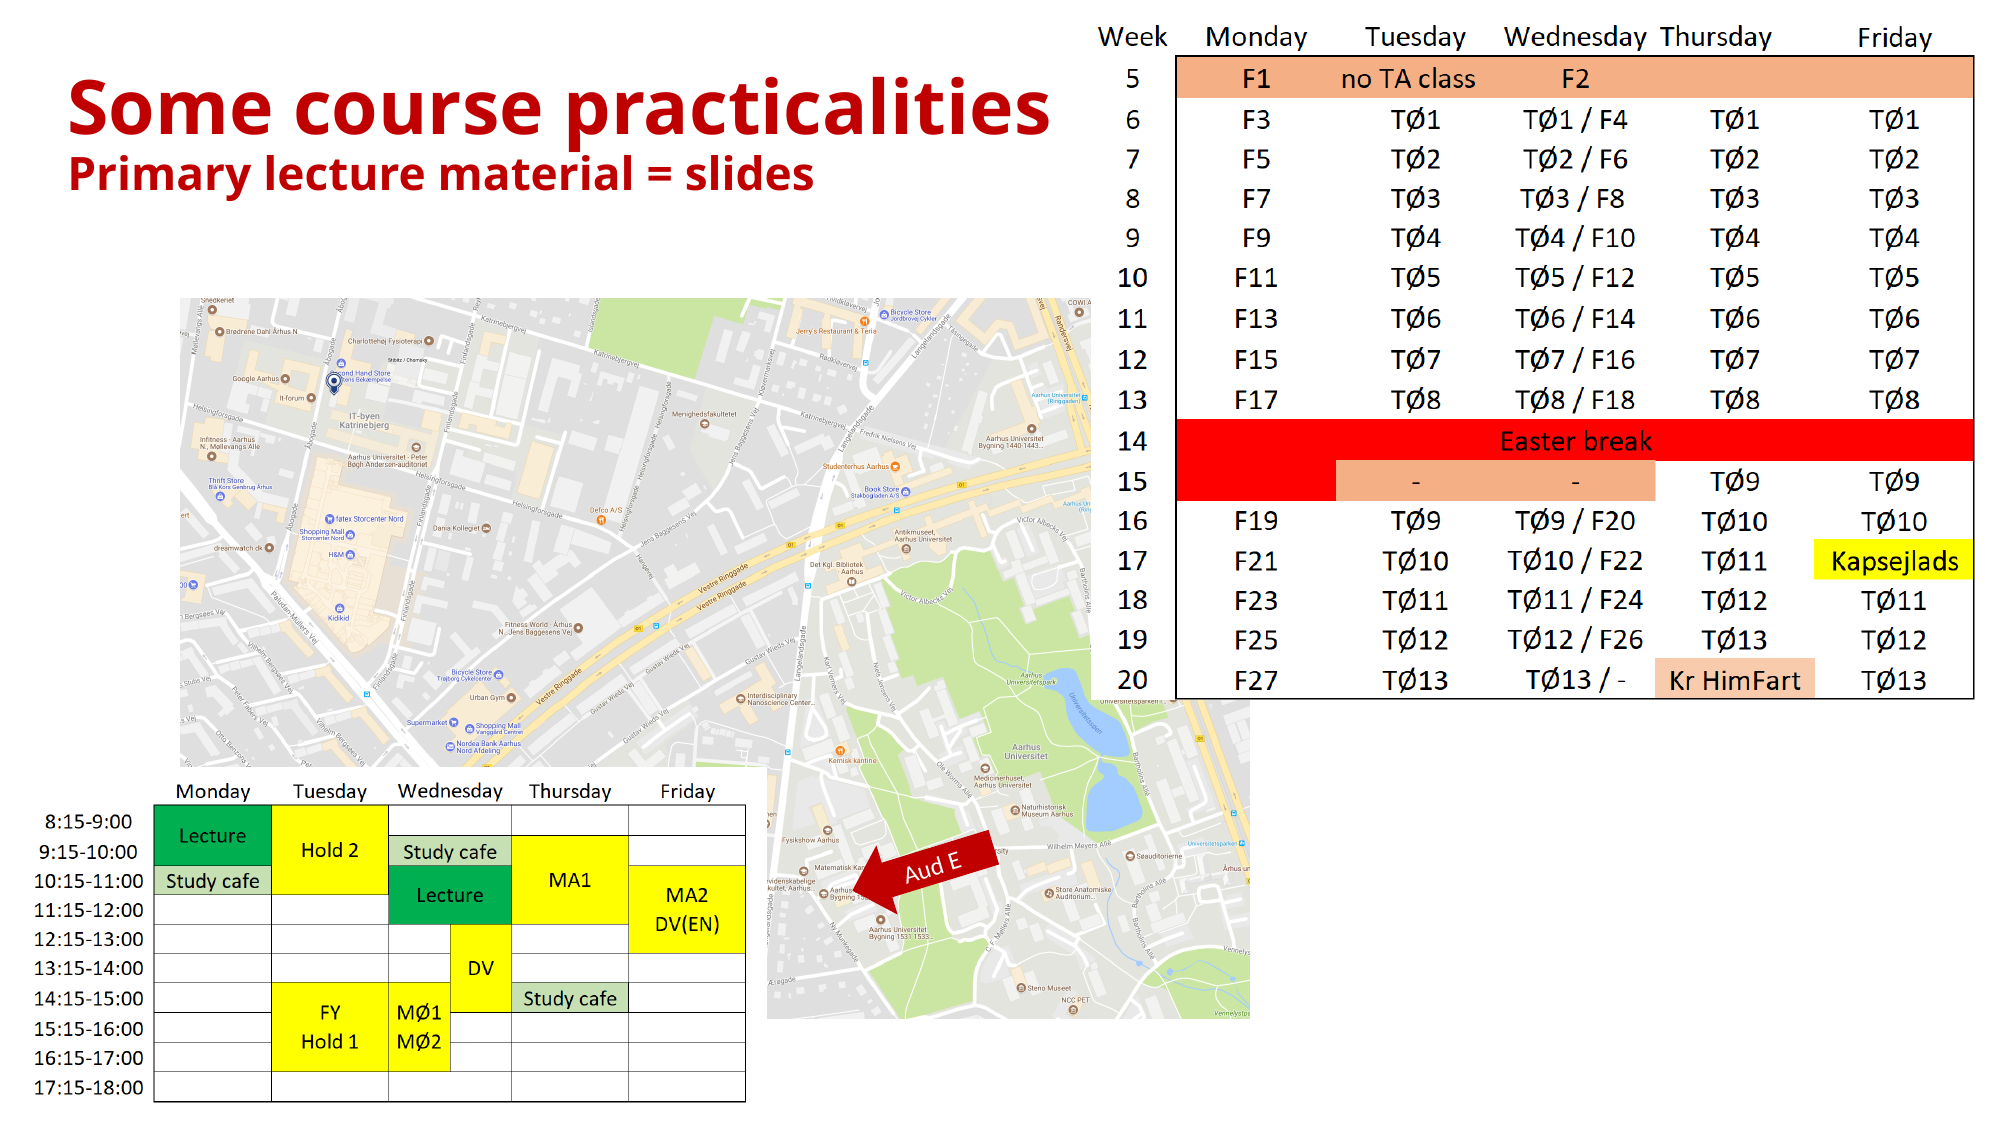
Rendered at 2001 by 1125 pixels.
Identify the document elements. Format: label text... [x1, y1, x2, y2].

text_box [5, 766, 768, 1116]
title Some course practicalities Primary lecture material = slides [52, 25, 1079, 244]
picture [24, 20, 1975, 1104]
